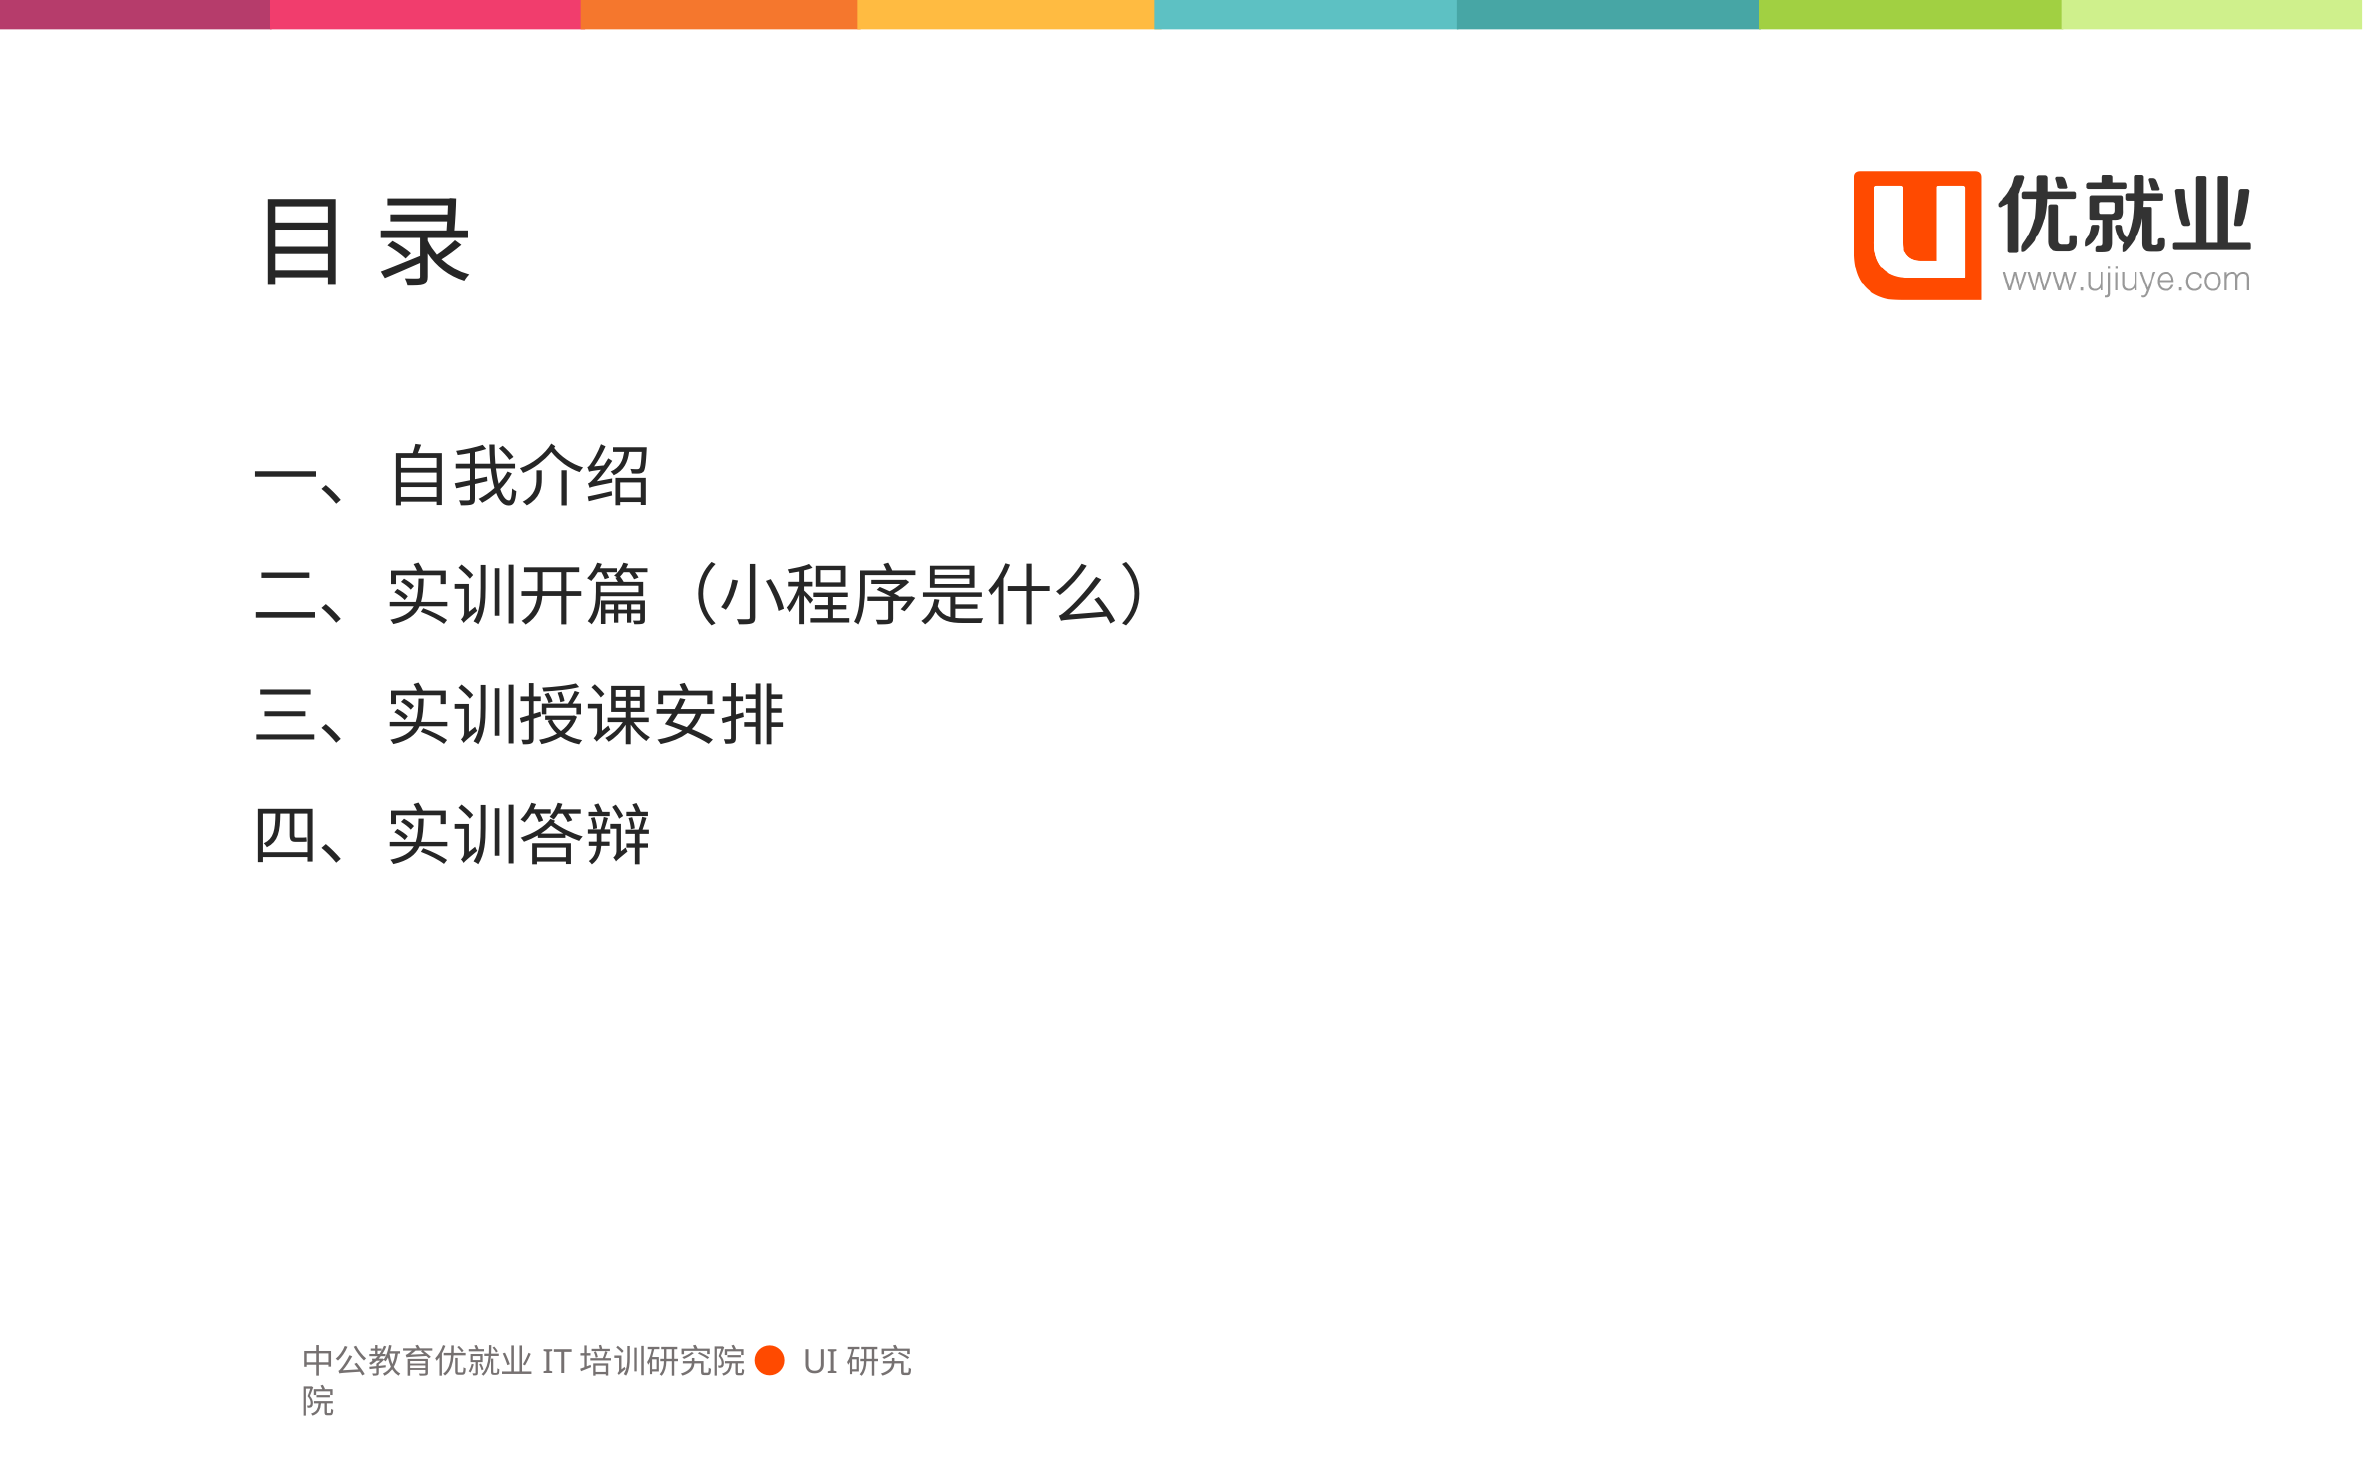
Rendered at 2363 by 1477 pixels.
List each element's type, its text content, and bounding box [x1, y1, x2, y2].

text_box 中公教育优就业IT培训研究院 ● UI研究院 [286, 1332, 954, 1428]
text_box 目 录 [229, 176, 1837, 299]
text_box 一、自我介绍 二、实训开篇（小程序是什么） 三、实训授课安排 四、实训答辩 [237, 425, 2249, 881]
picture [1854, 171, 2251, 300]
